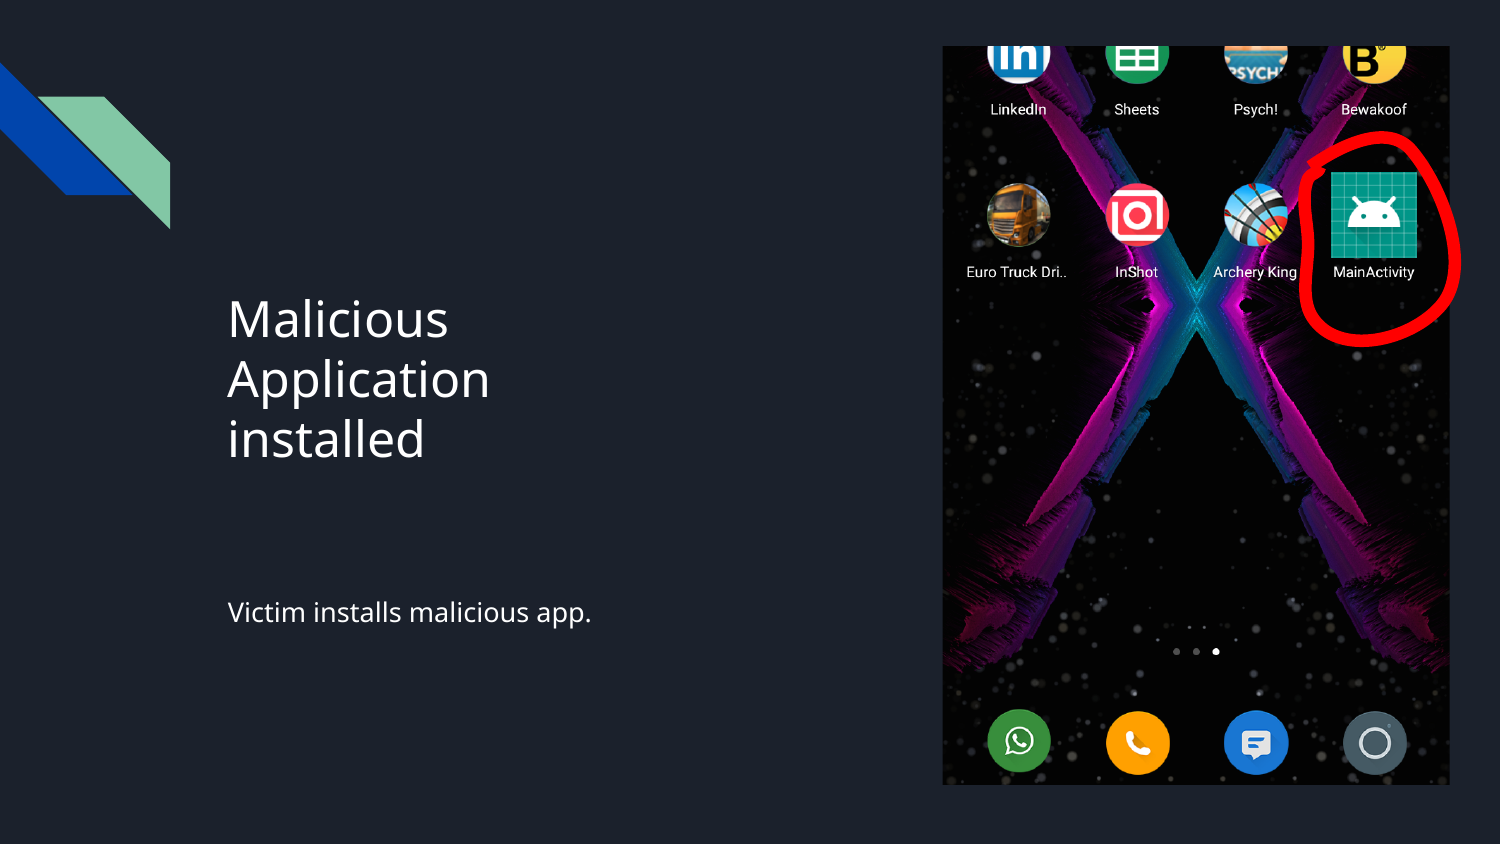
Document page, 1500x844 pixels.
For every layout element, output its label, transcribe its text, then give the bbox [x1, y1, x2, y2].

subtitle Victim installs malicious app. [212, 580, 711, 664]
picture [942, 46, 1450, 785]
title Malicious Application installed [212, 272, 711, 560]
